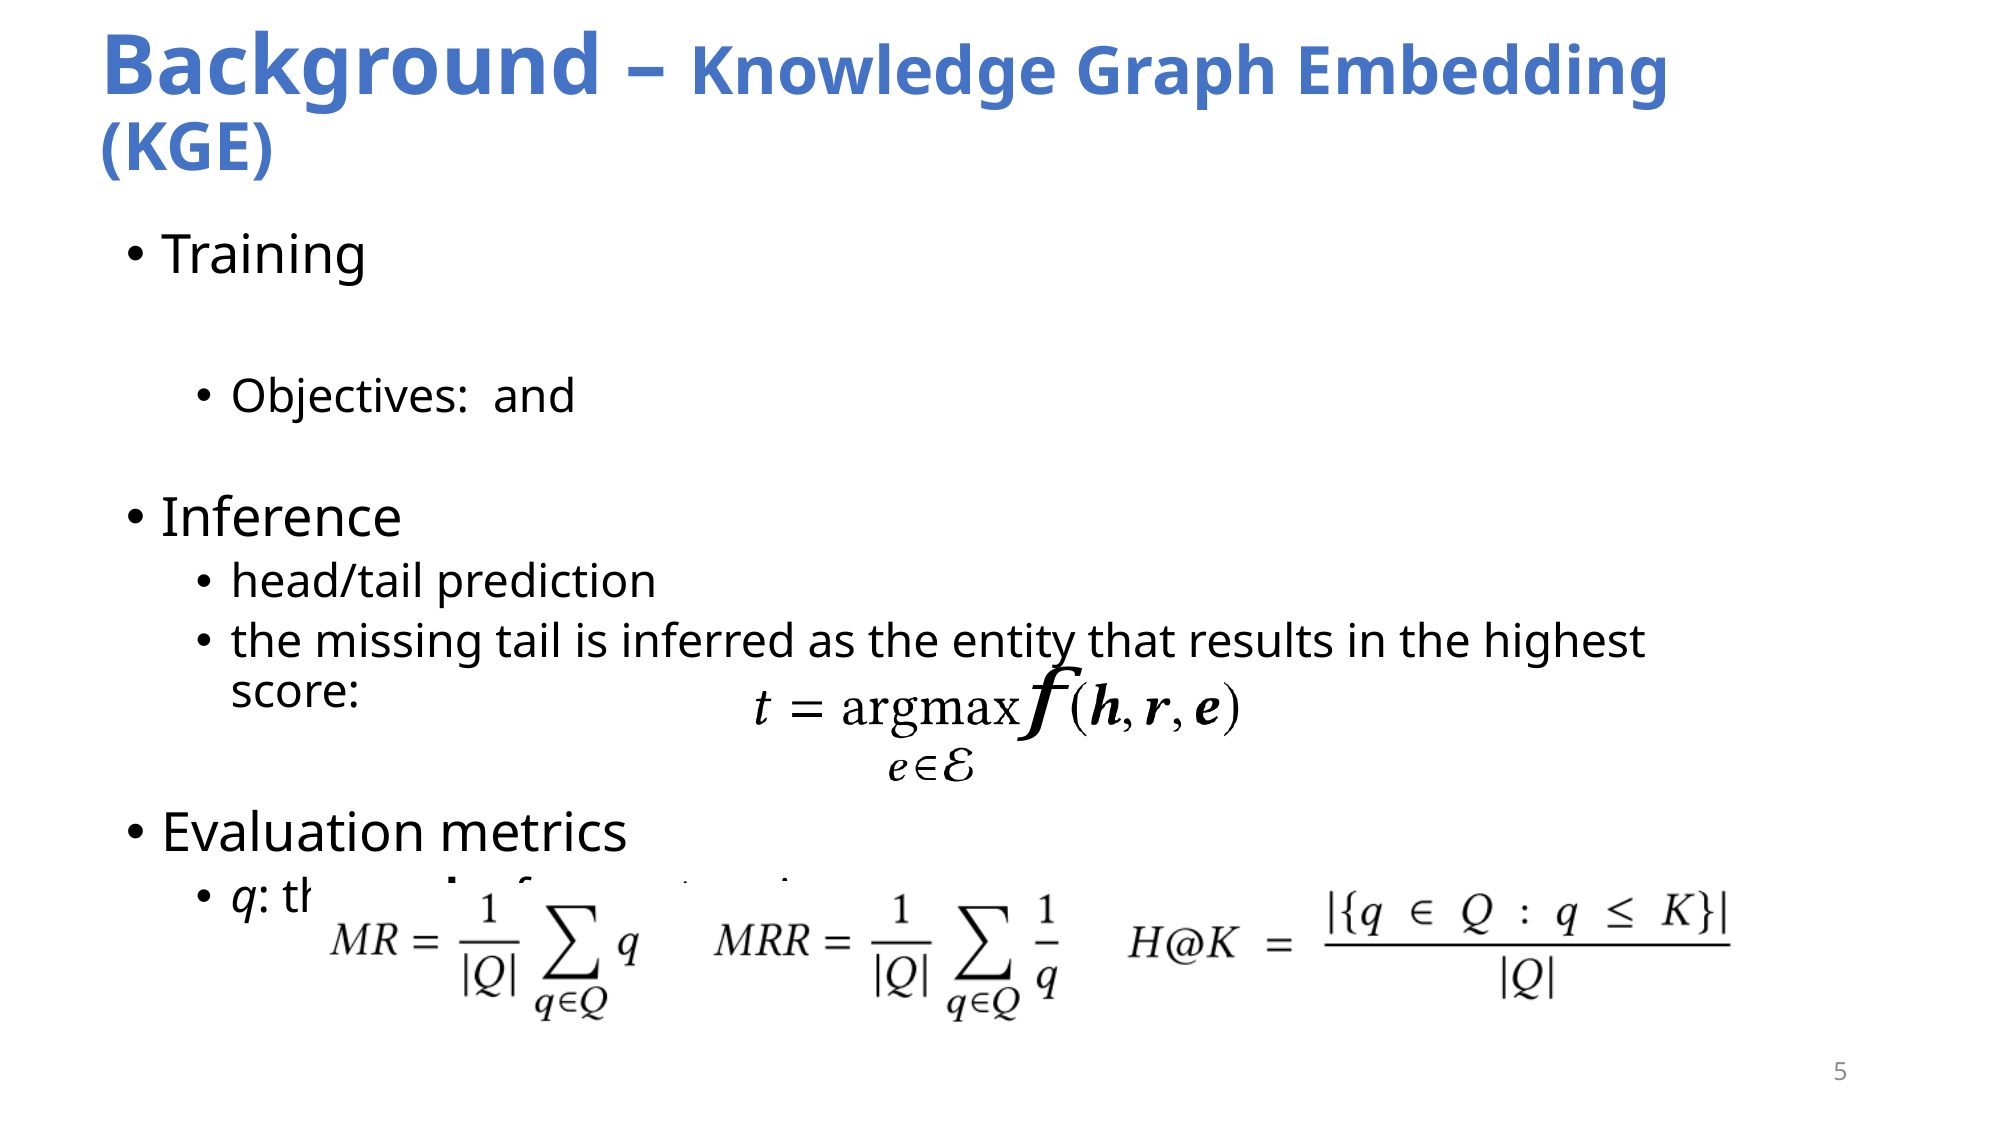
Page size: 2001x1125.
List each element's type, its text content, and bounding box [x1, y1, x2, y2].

picture [1118, 862, 1744, 1011]
picture [698, 669, 1302, 782]
slide_number 5 [1412, 1042, 1863, 1103]
title Background – Knowledge Graph Embedding (KGE) [85, 0, 1876, 208]
picture [311, 881, 1106, 1033]
